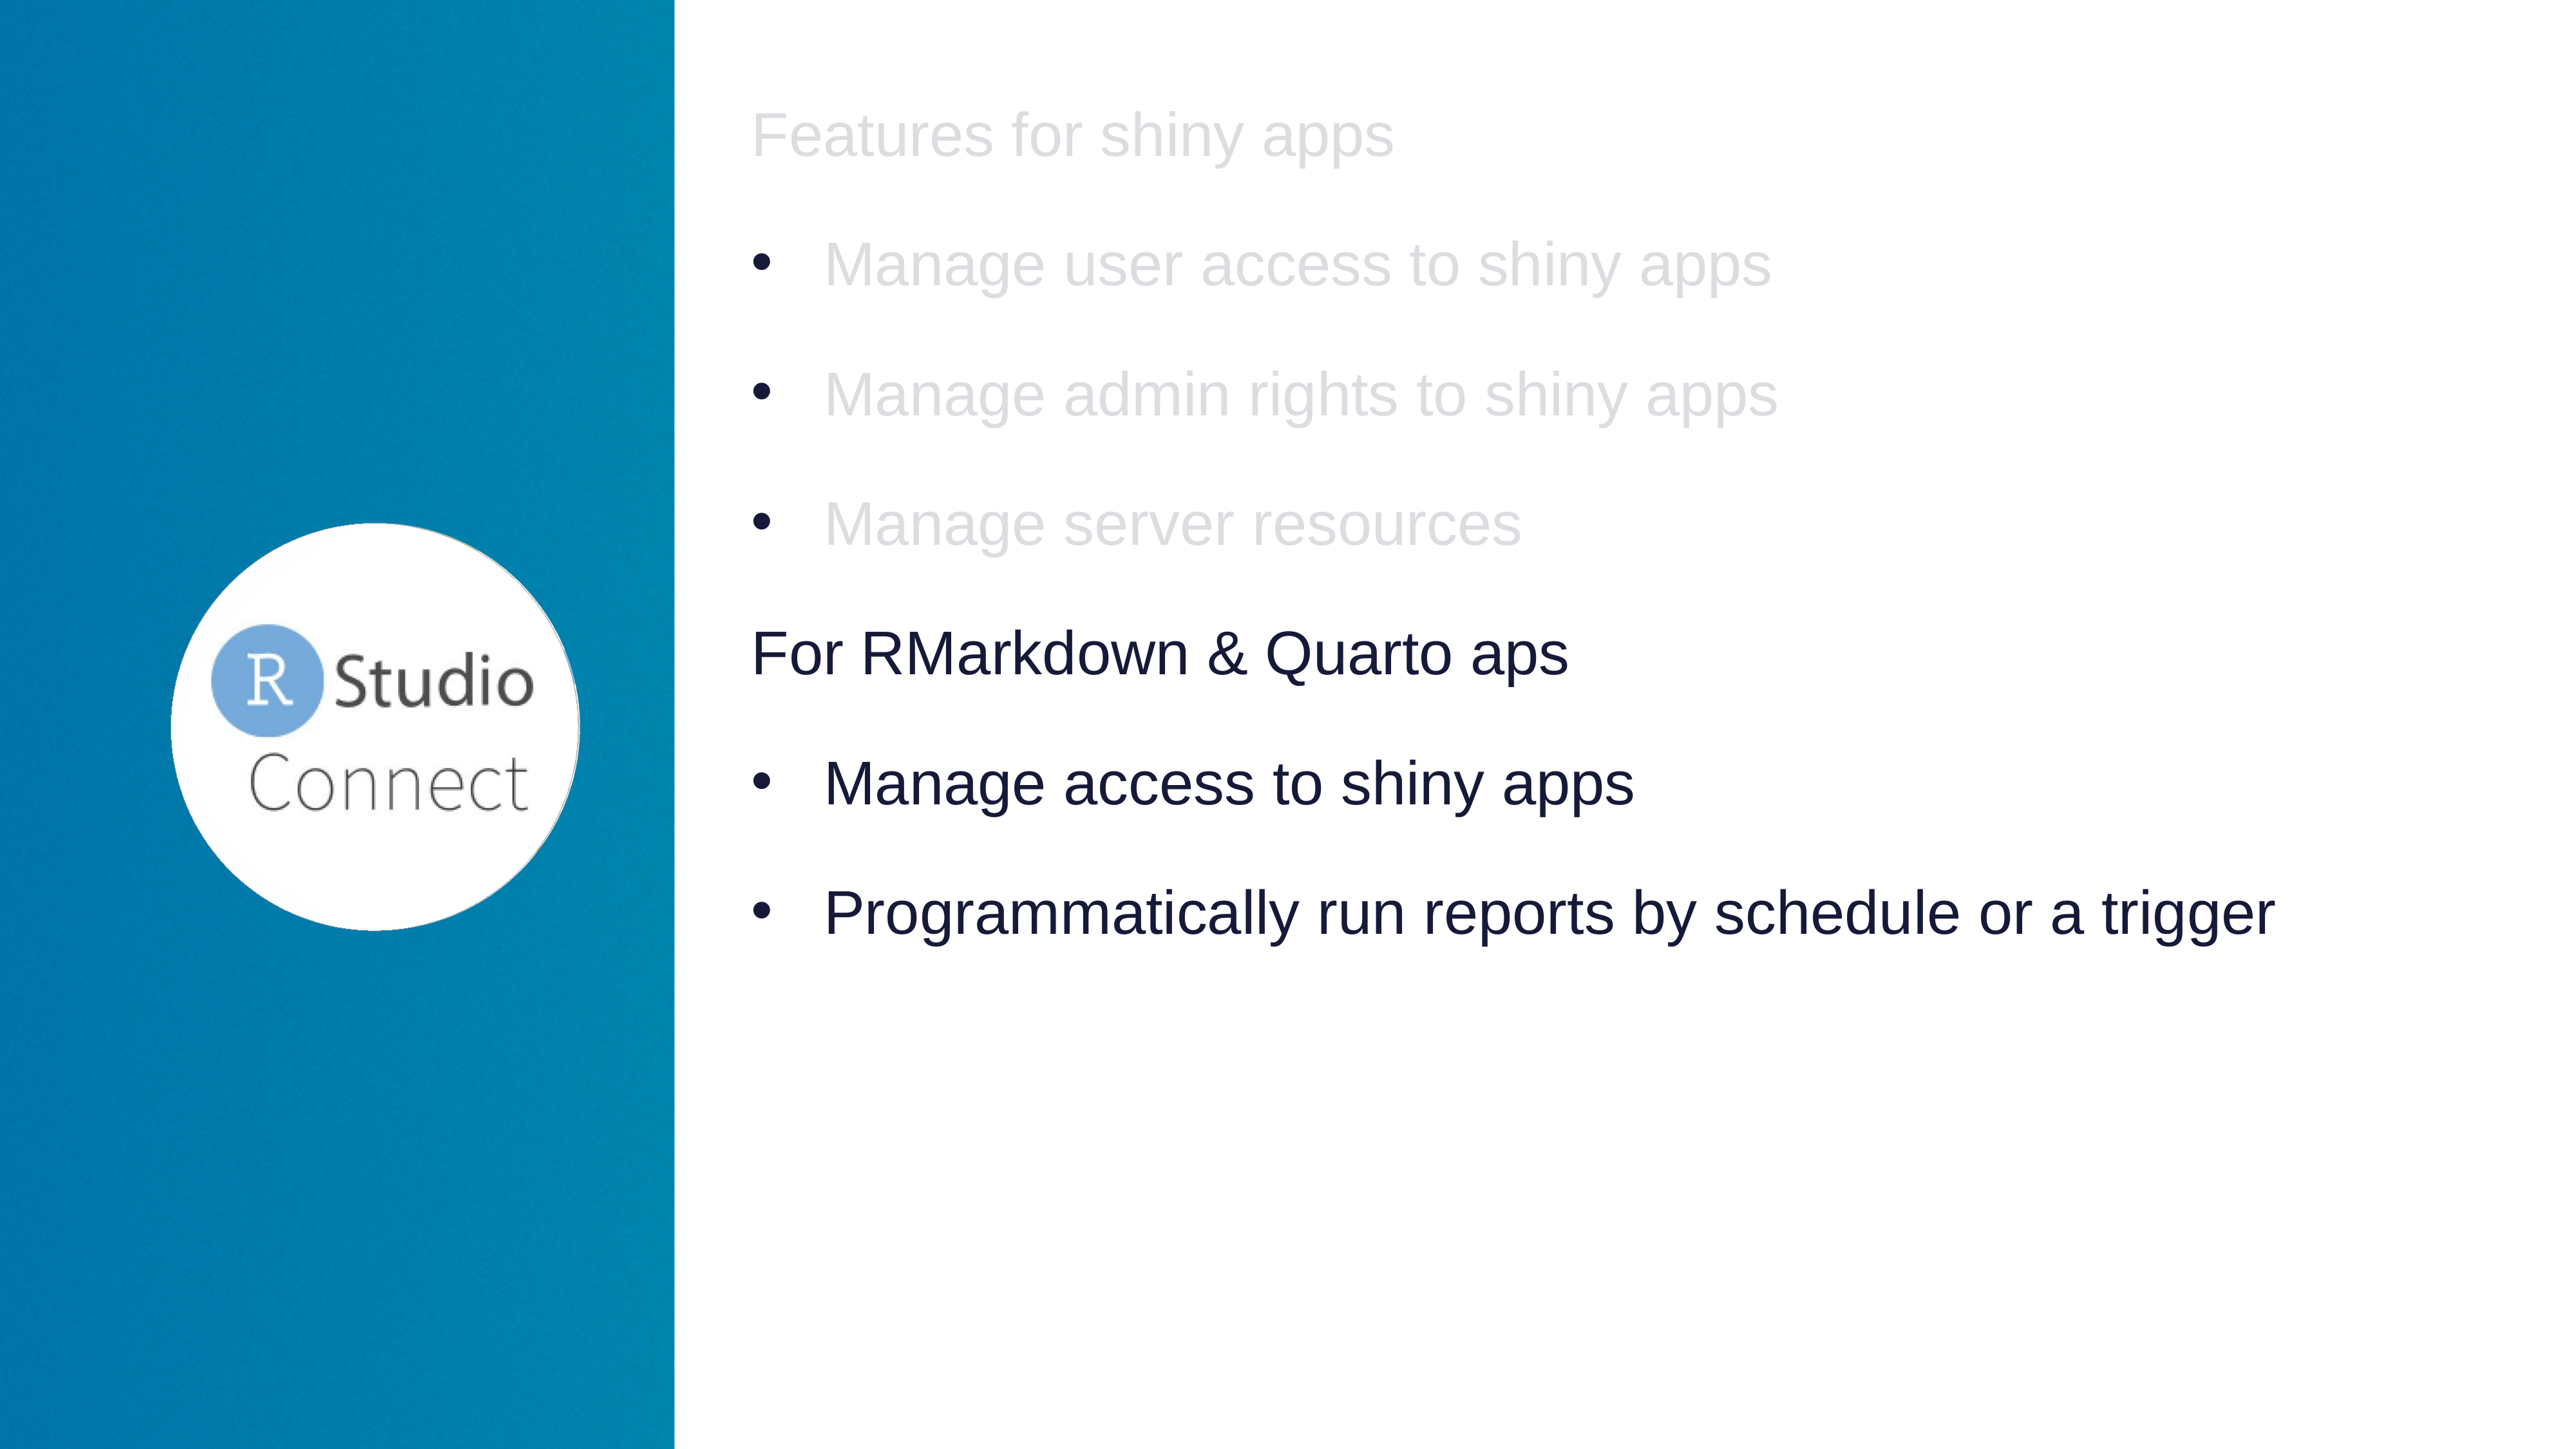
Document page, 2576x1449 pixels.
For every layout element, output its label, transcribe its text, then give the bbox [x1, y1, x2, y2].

list Features for shiny apps Manage user access to shiny apps Manage admin rights to shiny apps Manage server resources For RMarkdown & Quarto aps Manage access to shiny apps Programmatically run reports by schedule or a trigger [744, 80, 2524, 1262]
picture [171, 524, 580, 931]
